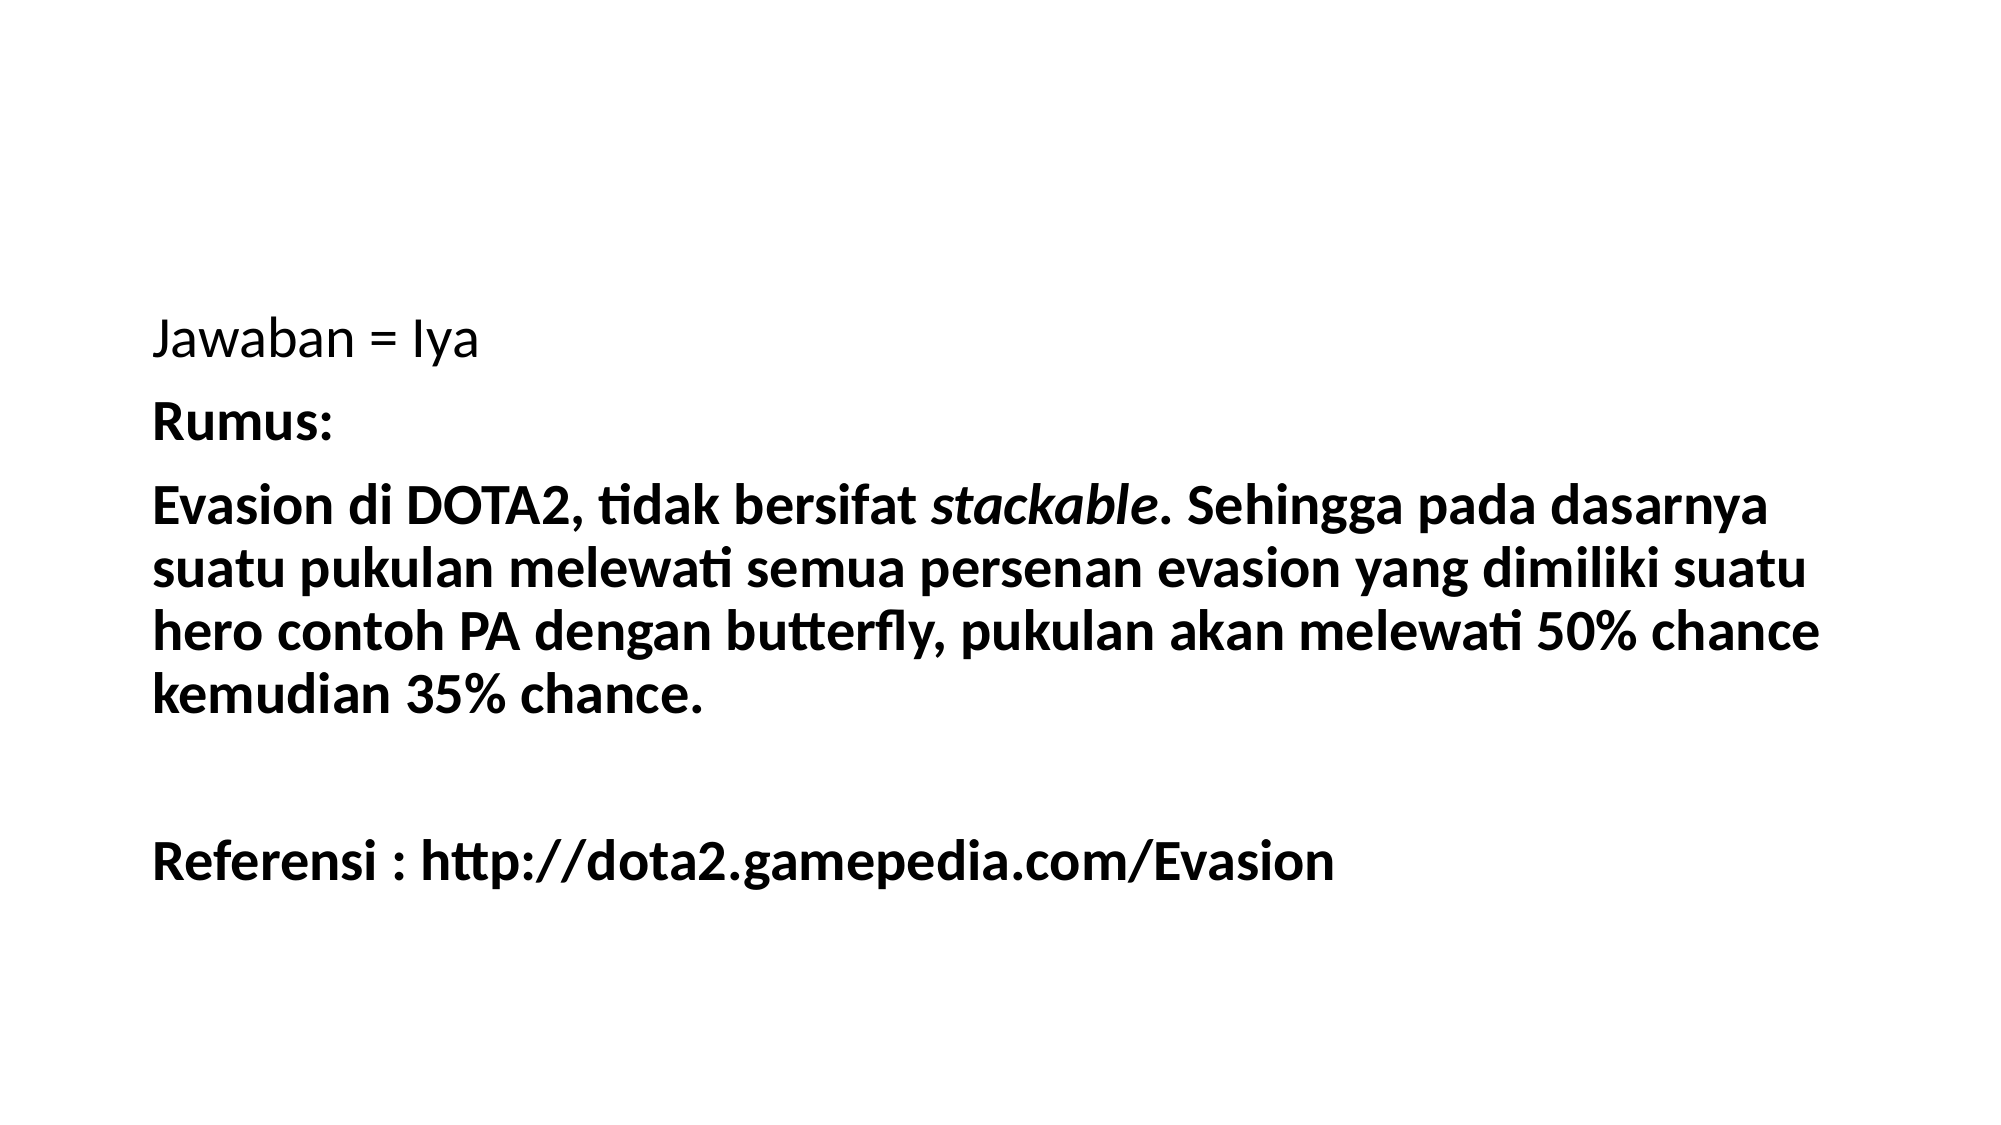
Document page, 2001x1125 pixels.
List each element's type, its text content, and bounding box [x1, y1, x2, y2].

list Jawaban = Iya Rumus: Evasion di DOTA2, tidak bersifat stackable. Sehingga pada dasarnya suatu pukulan melewati semua persenan evasion yang dimiliki suatu hero contoh PA dengan butterfly, pukulan akan melewati 50% chance kemudian 35% chance. Referensi : http://dota2.gamepedia.com/Evasion [137, 299, 1863, 1014]
